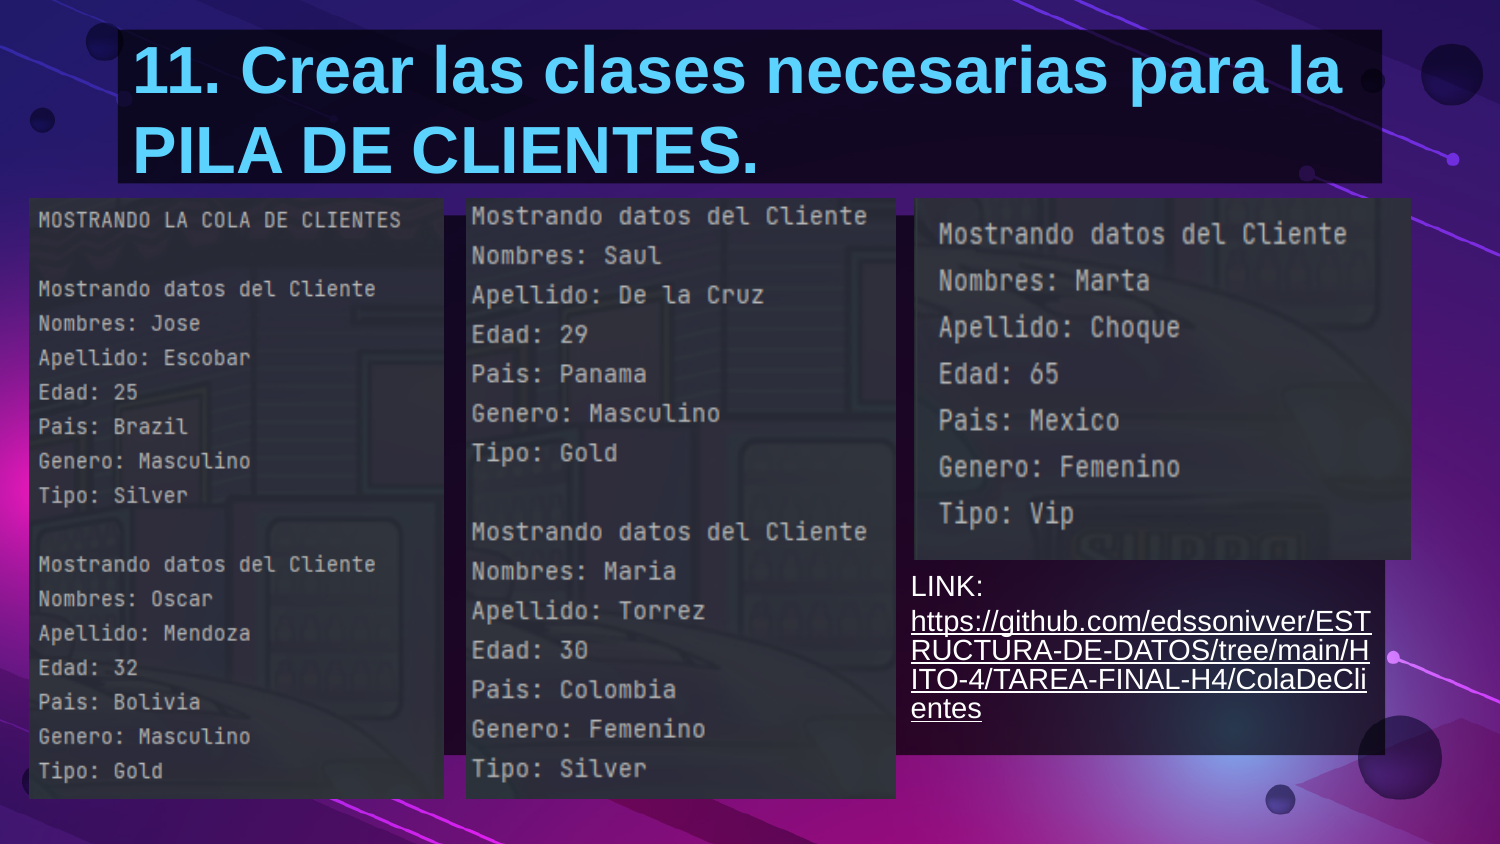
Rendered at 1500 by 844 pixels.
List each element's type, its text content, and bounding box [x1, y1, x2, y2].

picture [0, 0, 1500, 844]
title 11. Crear las clases necesarias para la PILA DE CLIENTES. [117, 29, 1383, 184]
text_box LINK: https://github.com/edssonivver/ESTRUCTURA-DE-DATOS/tree/main/HITO-4/TAREA-FINAL-H4/ColaDeClientes [902, 559, 1389, 680]
